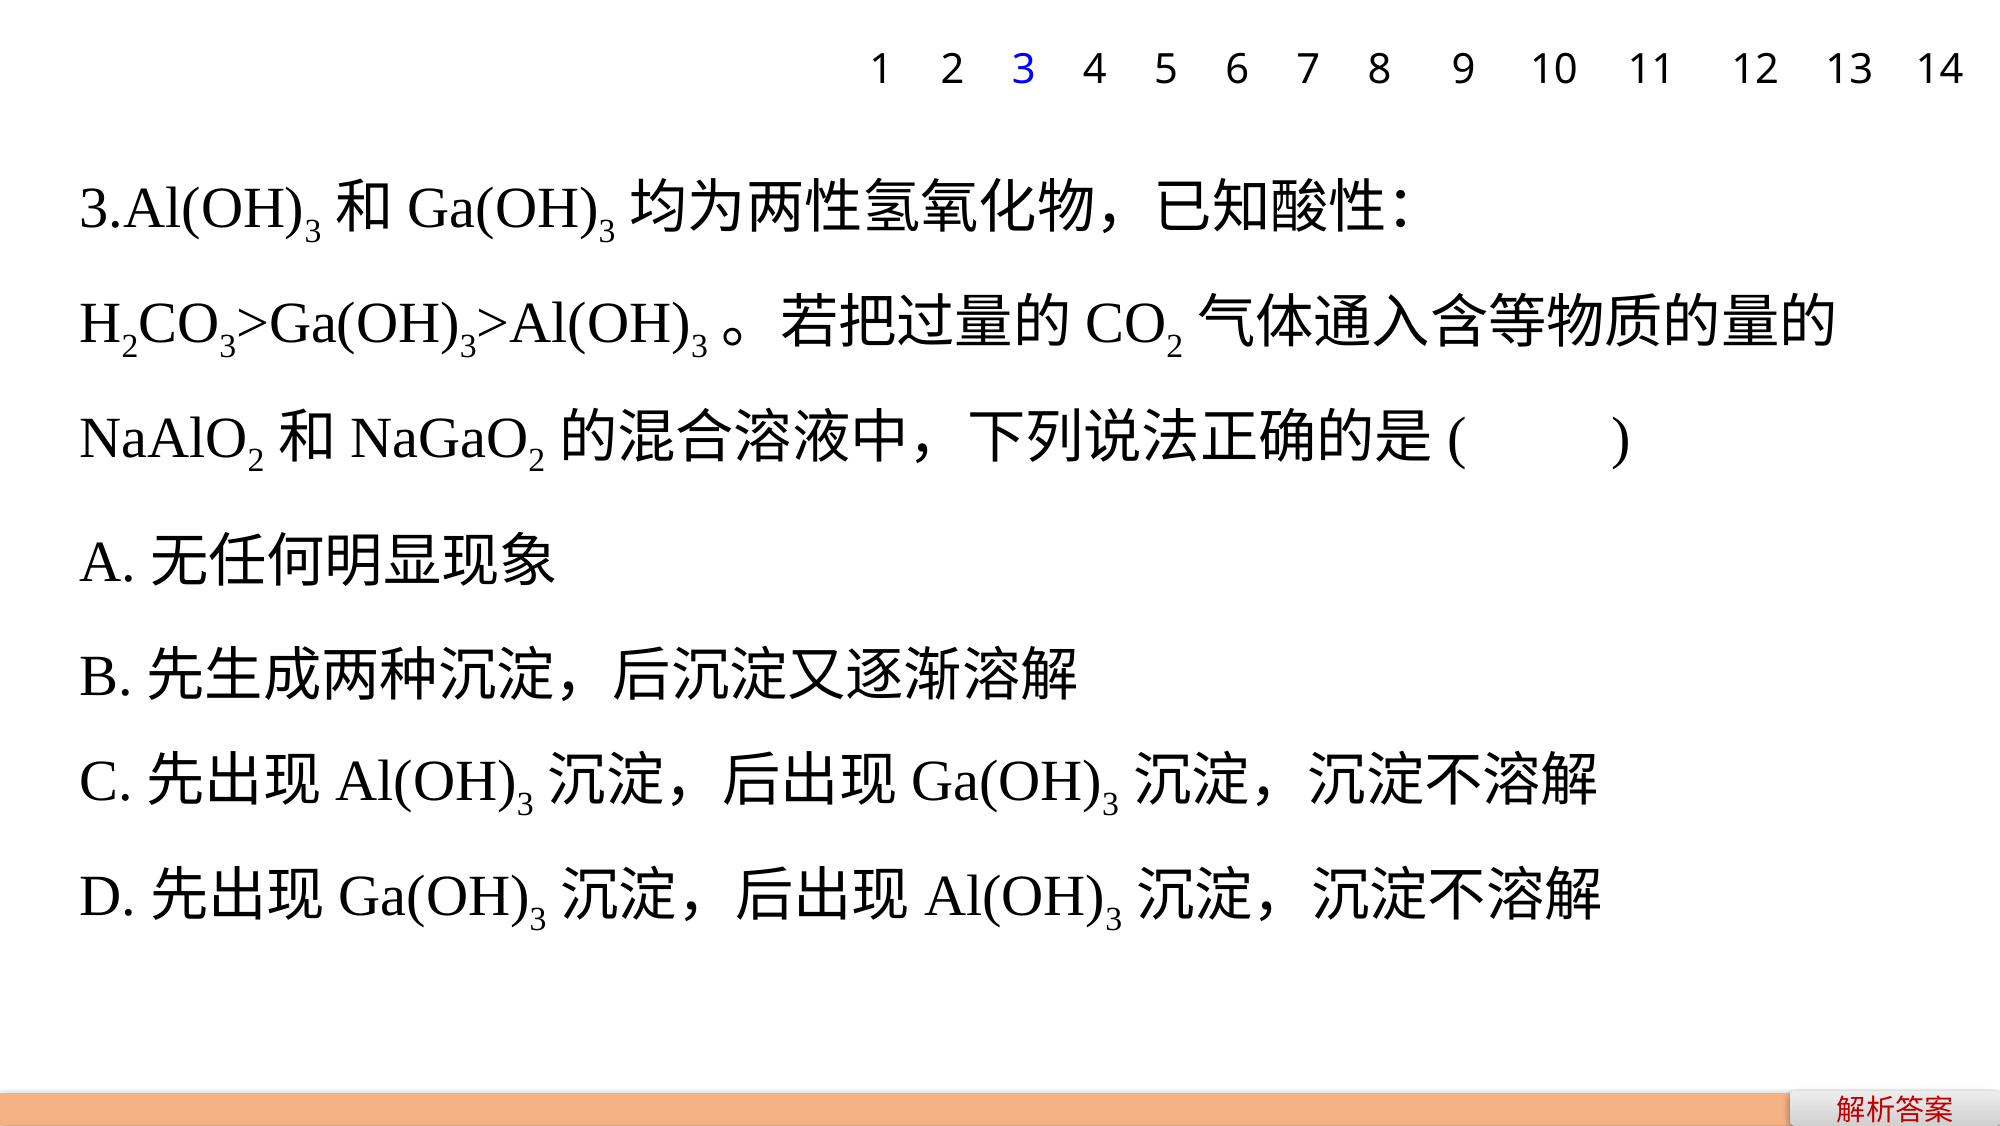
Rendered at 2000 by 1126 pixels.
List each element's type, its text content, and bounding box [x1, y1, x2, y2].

text_box 3.Al(OH)3和Ga(OH)3均为两性氢氧化物，已知酸性：H2CO3>Ga(OH)3>Al(OH)3。若把过量的CO2气体通入含等物质的量的NaAlO2和NaGaO2的混合溶液中，下列说法正确的是( ) A.无任何明显现象 B.先生成两种沉淀，后沉淀又逐渐溶解 C.先出现Al(OH)3沉淀，后出现Ga(OH)3沉淀，沉淀不溶解 D.先出现Ga(OH)3沉淀，后出现Al(OH)3沉淀，沉淀不溶解 [64, 127, 1874, 944]
text_box 1 [854, 19, 914, 114]
text_box 14 [1905, 19, 1984, 114]
text_box 6 [1210, 19, 1270, 114]
text_box 8 [1352, 19, 1412, 114]
text_box 11 [1610, 19, 1696, 114]
text_box 13 [1811, 19, 1894, 114]
text_box 3 [996, 19, 1056, 114]
text_box 5 [1139, 19, 1199, 114]
text_box 2 [925, 19, 985, 114]
text_box 9 [1423, 19, 1496, 114]
text_box [0, 1092, 1787, 1126]
text_box 10 [1507, 19, 1599, 114]
text_box 7 [1281, 19, 1341, 114]
text_box 解析答案 [1788, 1089, 2000, 1126]
text_box 4 [1067, 19, 1127, 114]
text_box 12 [1707, 19, 1800, 114]
